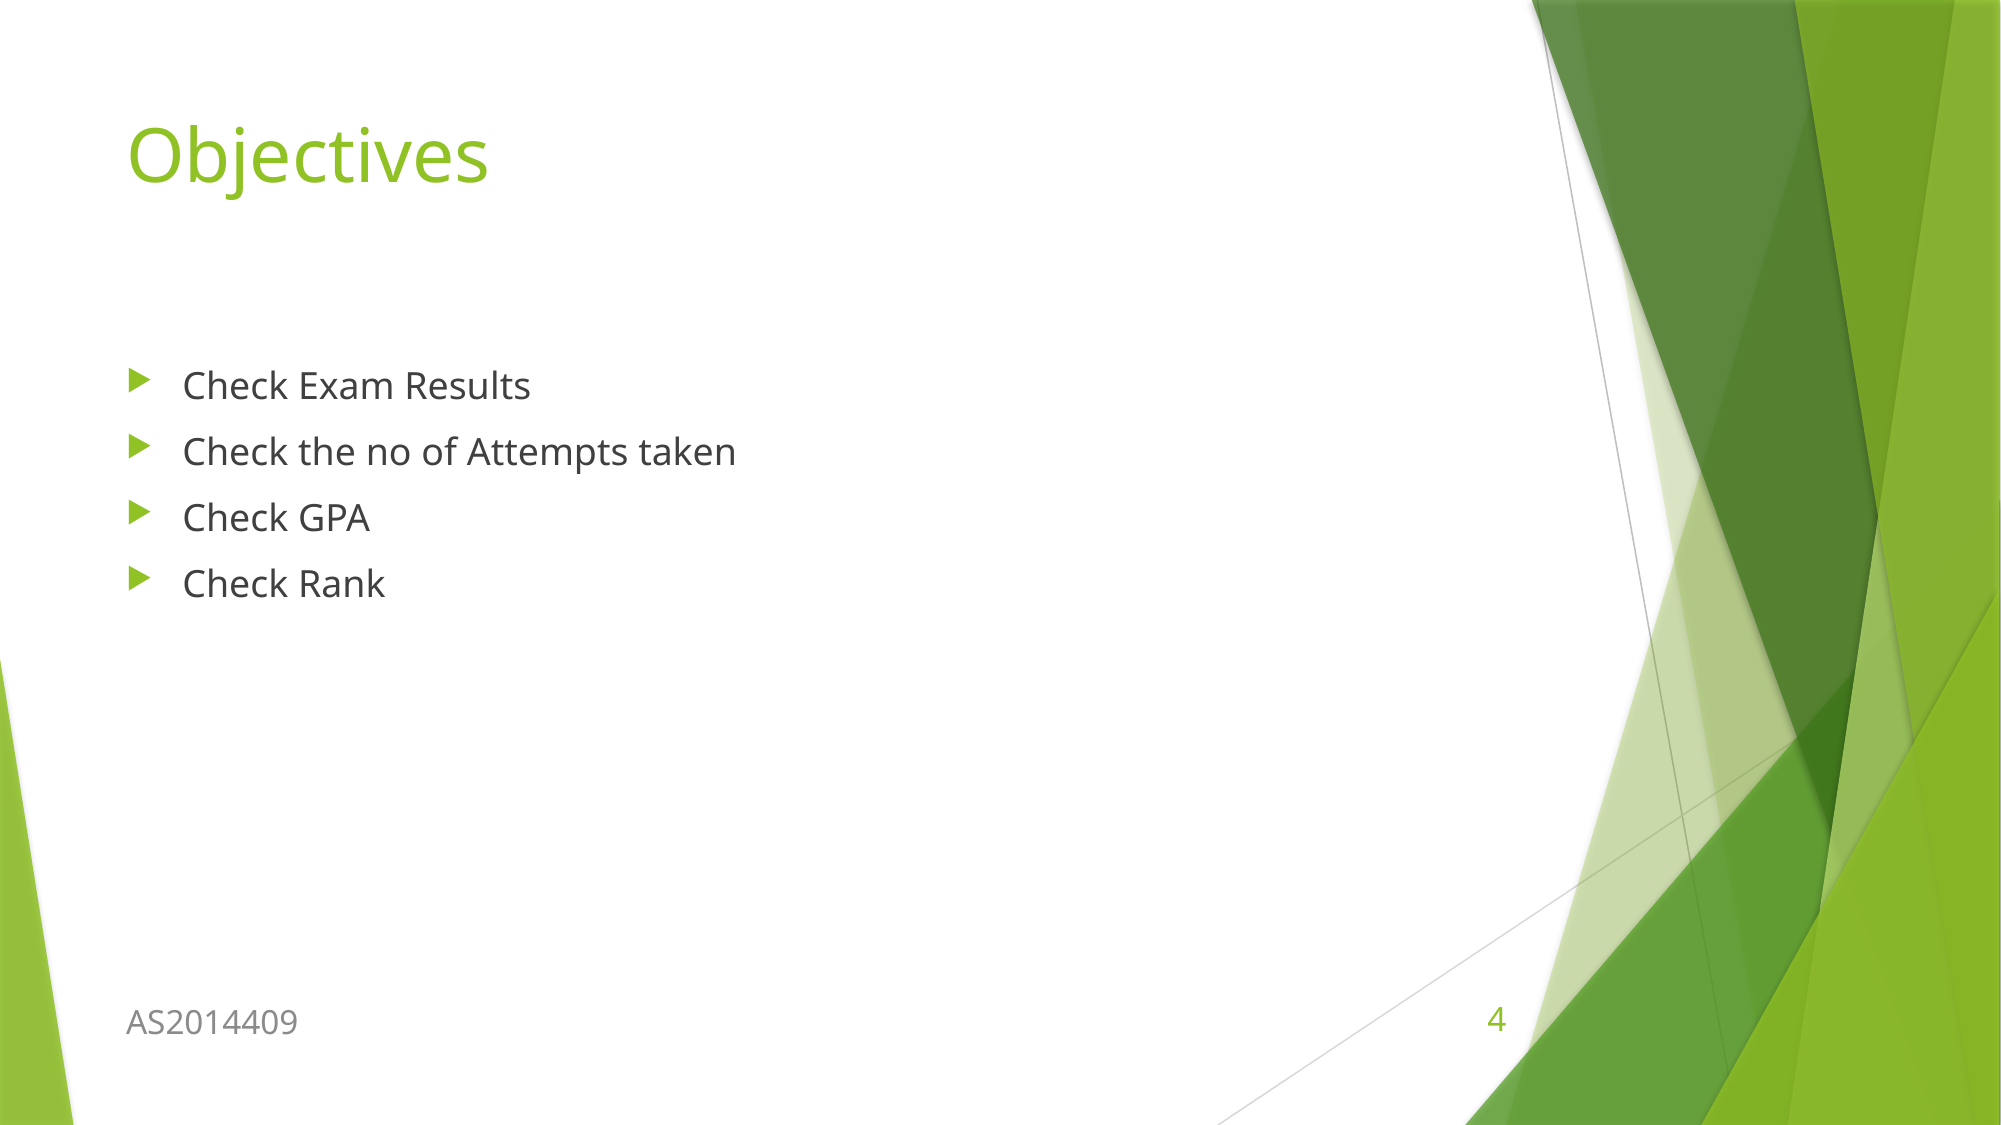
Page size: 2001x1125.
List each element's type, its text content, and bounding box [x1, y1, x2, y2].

list Check Exam Results Check the no of Attempts taken Check GPA Check Rank [111, 354, 1522, 992]
title Objectives [111, 99, 1522, 317]
slide_number 4 [1409, 991, 1522, 1051]
footer AS2014409 [111, 991, 1145, 1051]
